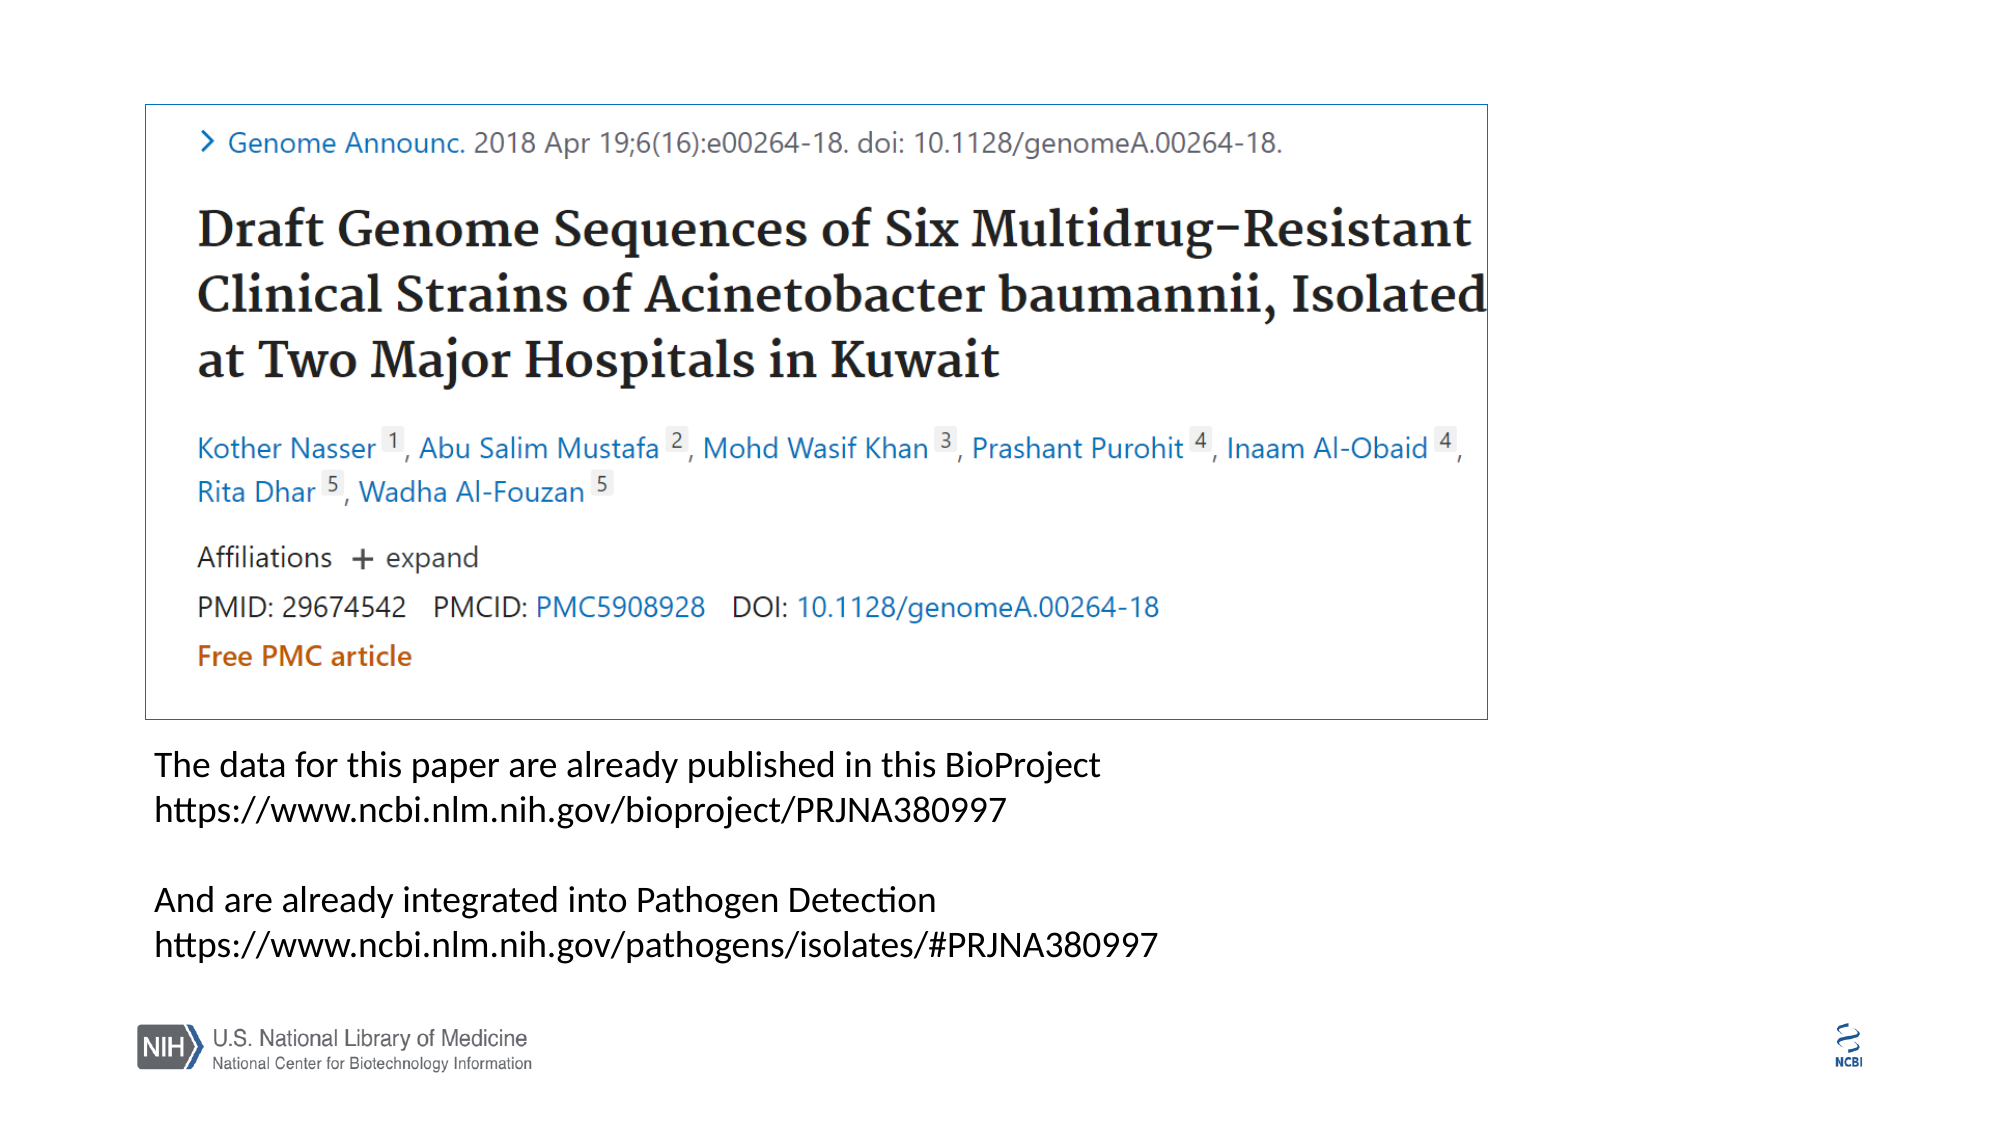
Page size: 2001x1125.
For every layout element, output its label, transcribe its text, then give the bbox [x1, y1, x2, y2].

picture [145, 104, 1488, 720]
text_box The data for this paper are already published in this BioProject https://www.ncbi.nlm.nih.gov/bioproject/PRJNA380997 And are already integrated into Pathogen Detection https://www.ncbi.nlm.nih.gov/pathogens/isolates/#PRJNA380997 [139, 732, 1175, 1018]
